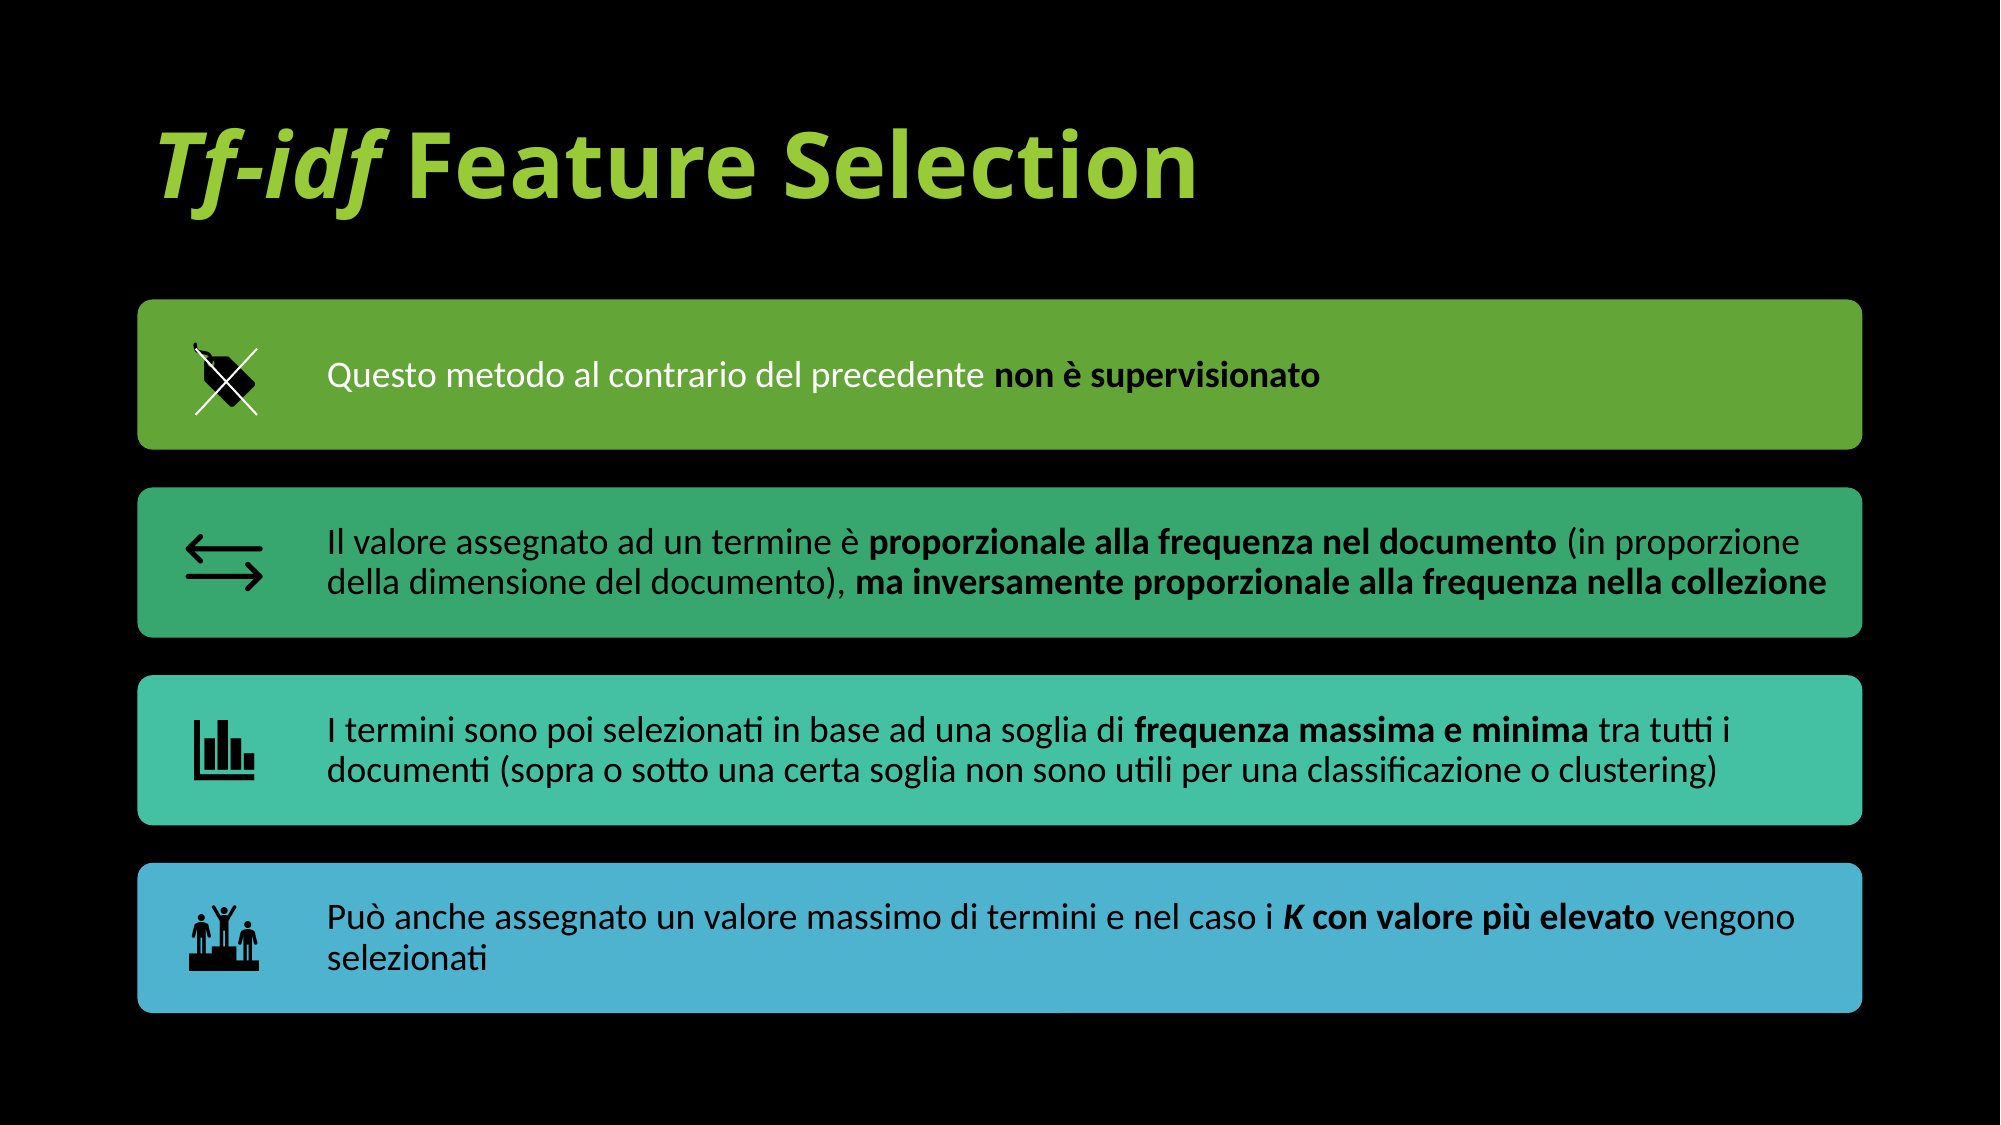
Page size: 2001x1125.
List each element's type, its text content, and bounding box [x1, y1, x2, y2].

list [137, 299, 1863, 1014]
title Tf-idf Feature Selection [137, 59, 1863, 278]
